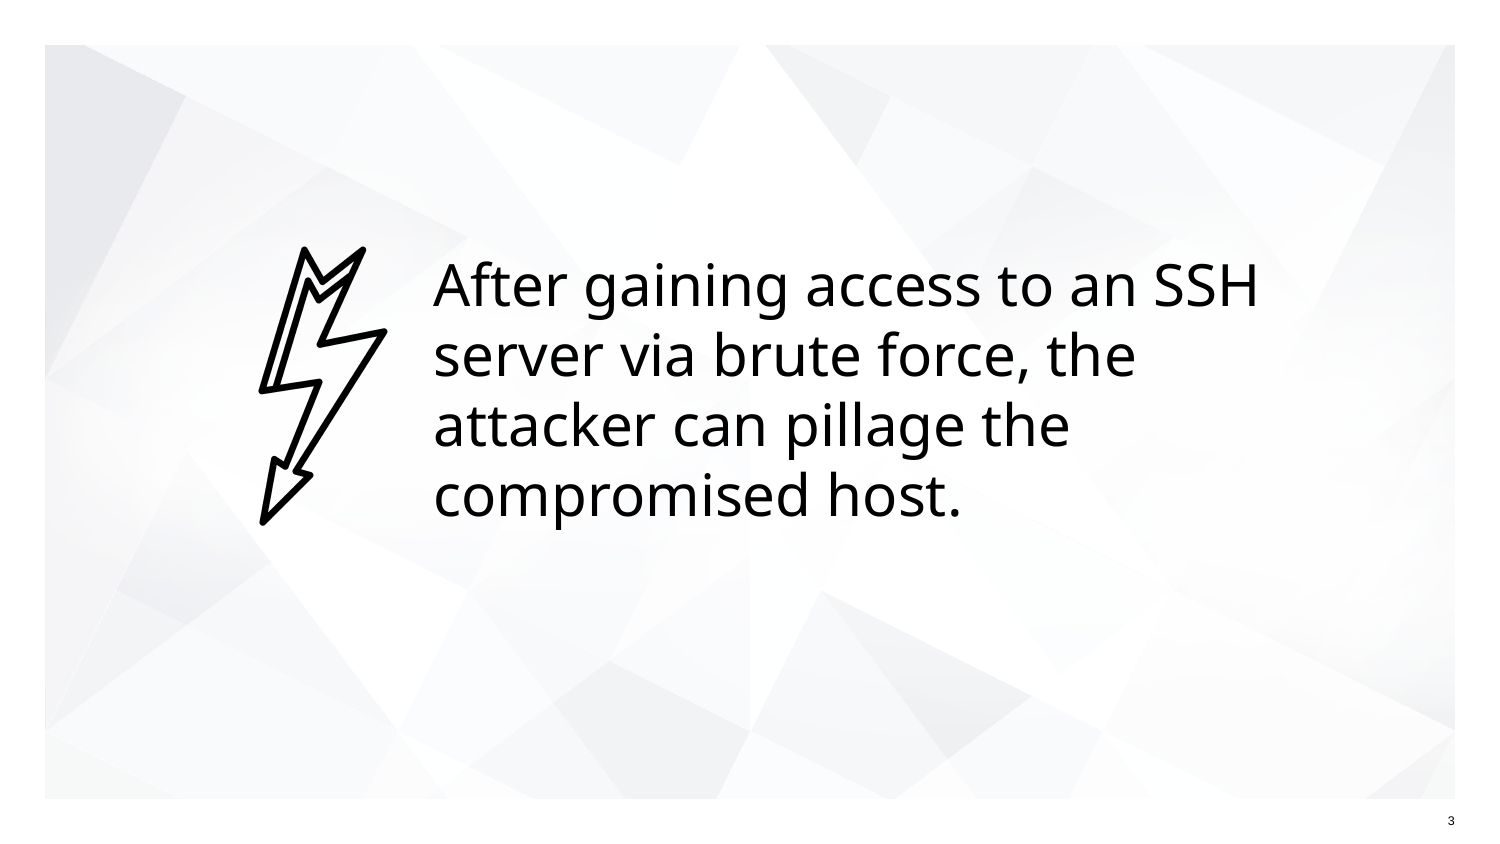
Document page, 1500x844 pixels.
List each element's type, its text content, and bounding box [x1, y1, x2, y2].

picture [45, 45, 1455, 799]
title After gaining access to an SSH server via brute force, the attacker can pillage the compromised host. [418, 232, 1366, 632]
slide_number 3 [1412, 813, 1455, 831]
